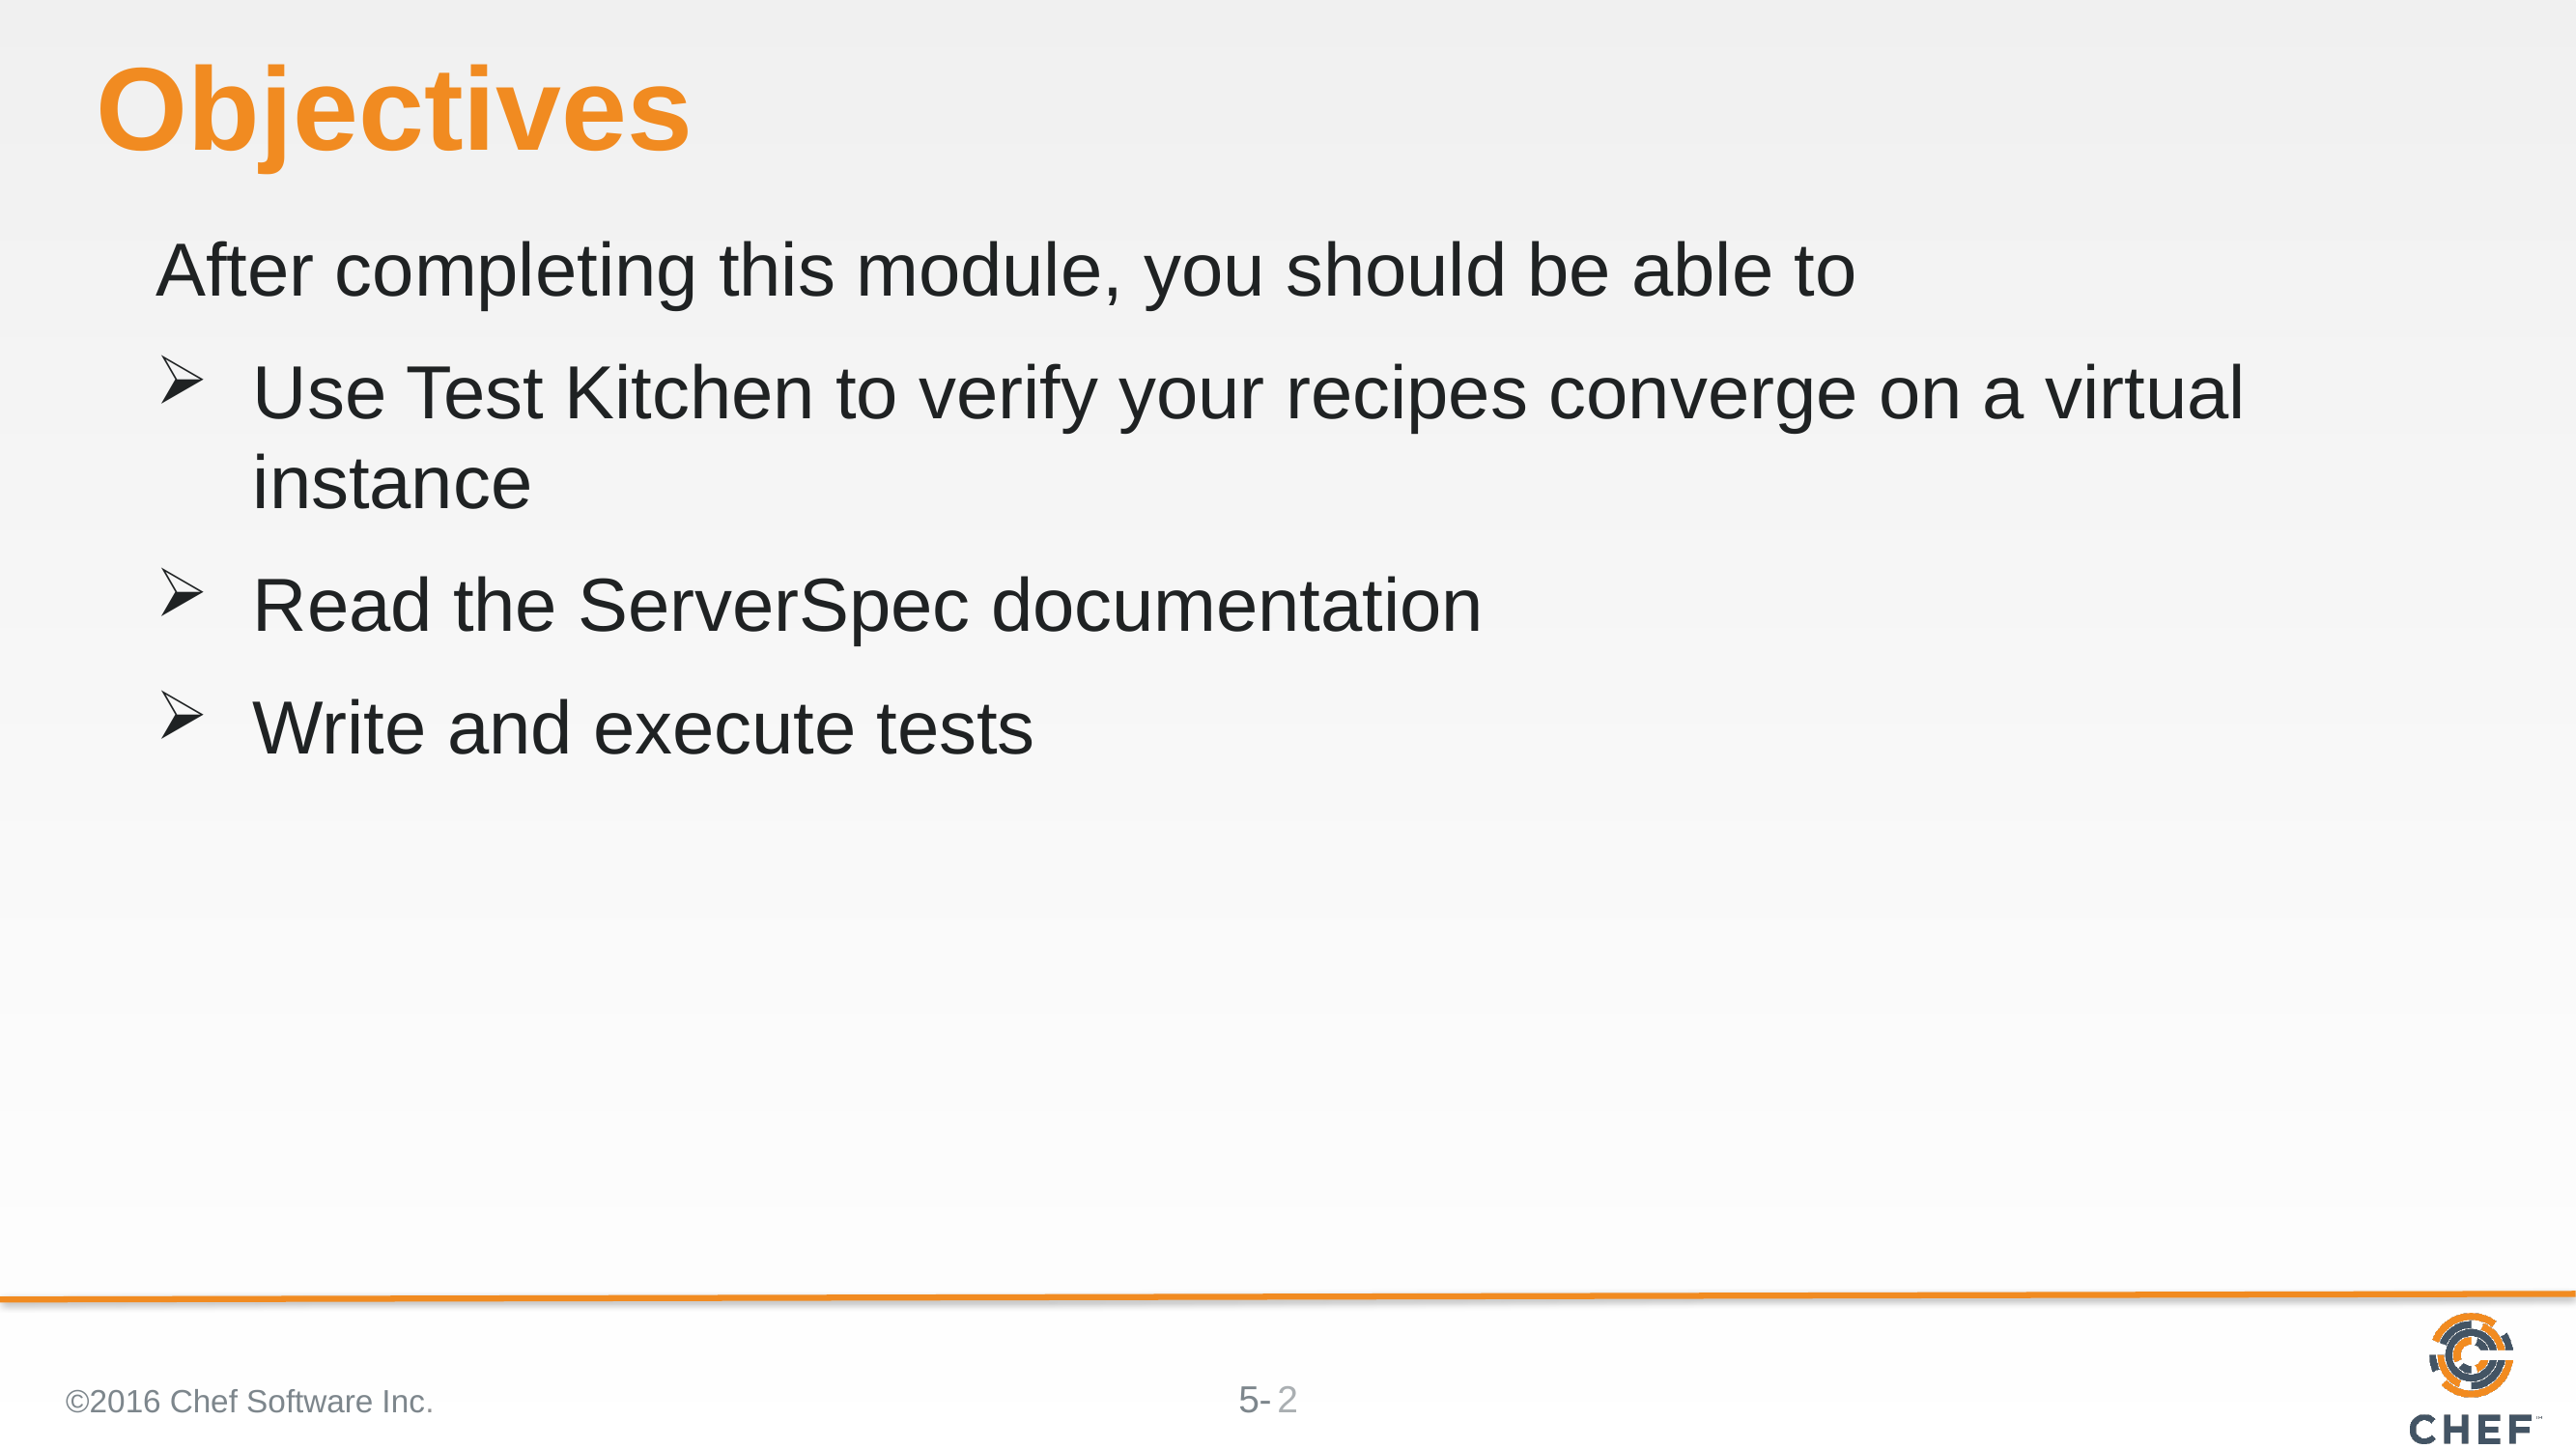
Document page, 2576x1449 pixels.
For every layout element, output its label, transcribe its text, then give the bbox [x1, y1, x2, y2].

slide_number 2 [998, 1359, 1578, 1437]
title Objectives [96, 48, 2463, 180]
footer ©2016 Chef Software Inc. [51, 1359, 952, 1440]
picture [2399, 1297, 2550, 1449]
list After completing this module, you should be able to Use Test Kitchen to verify your recipes converge on a virtual instance Read the ServerSpec documentation Write and execute tests [107, 221, 2469, 1176]
